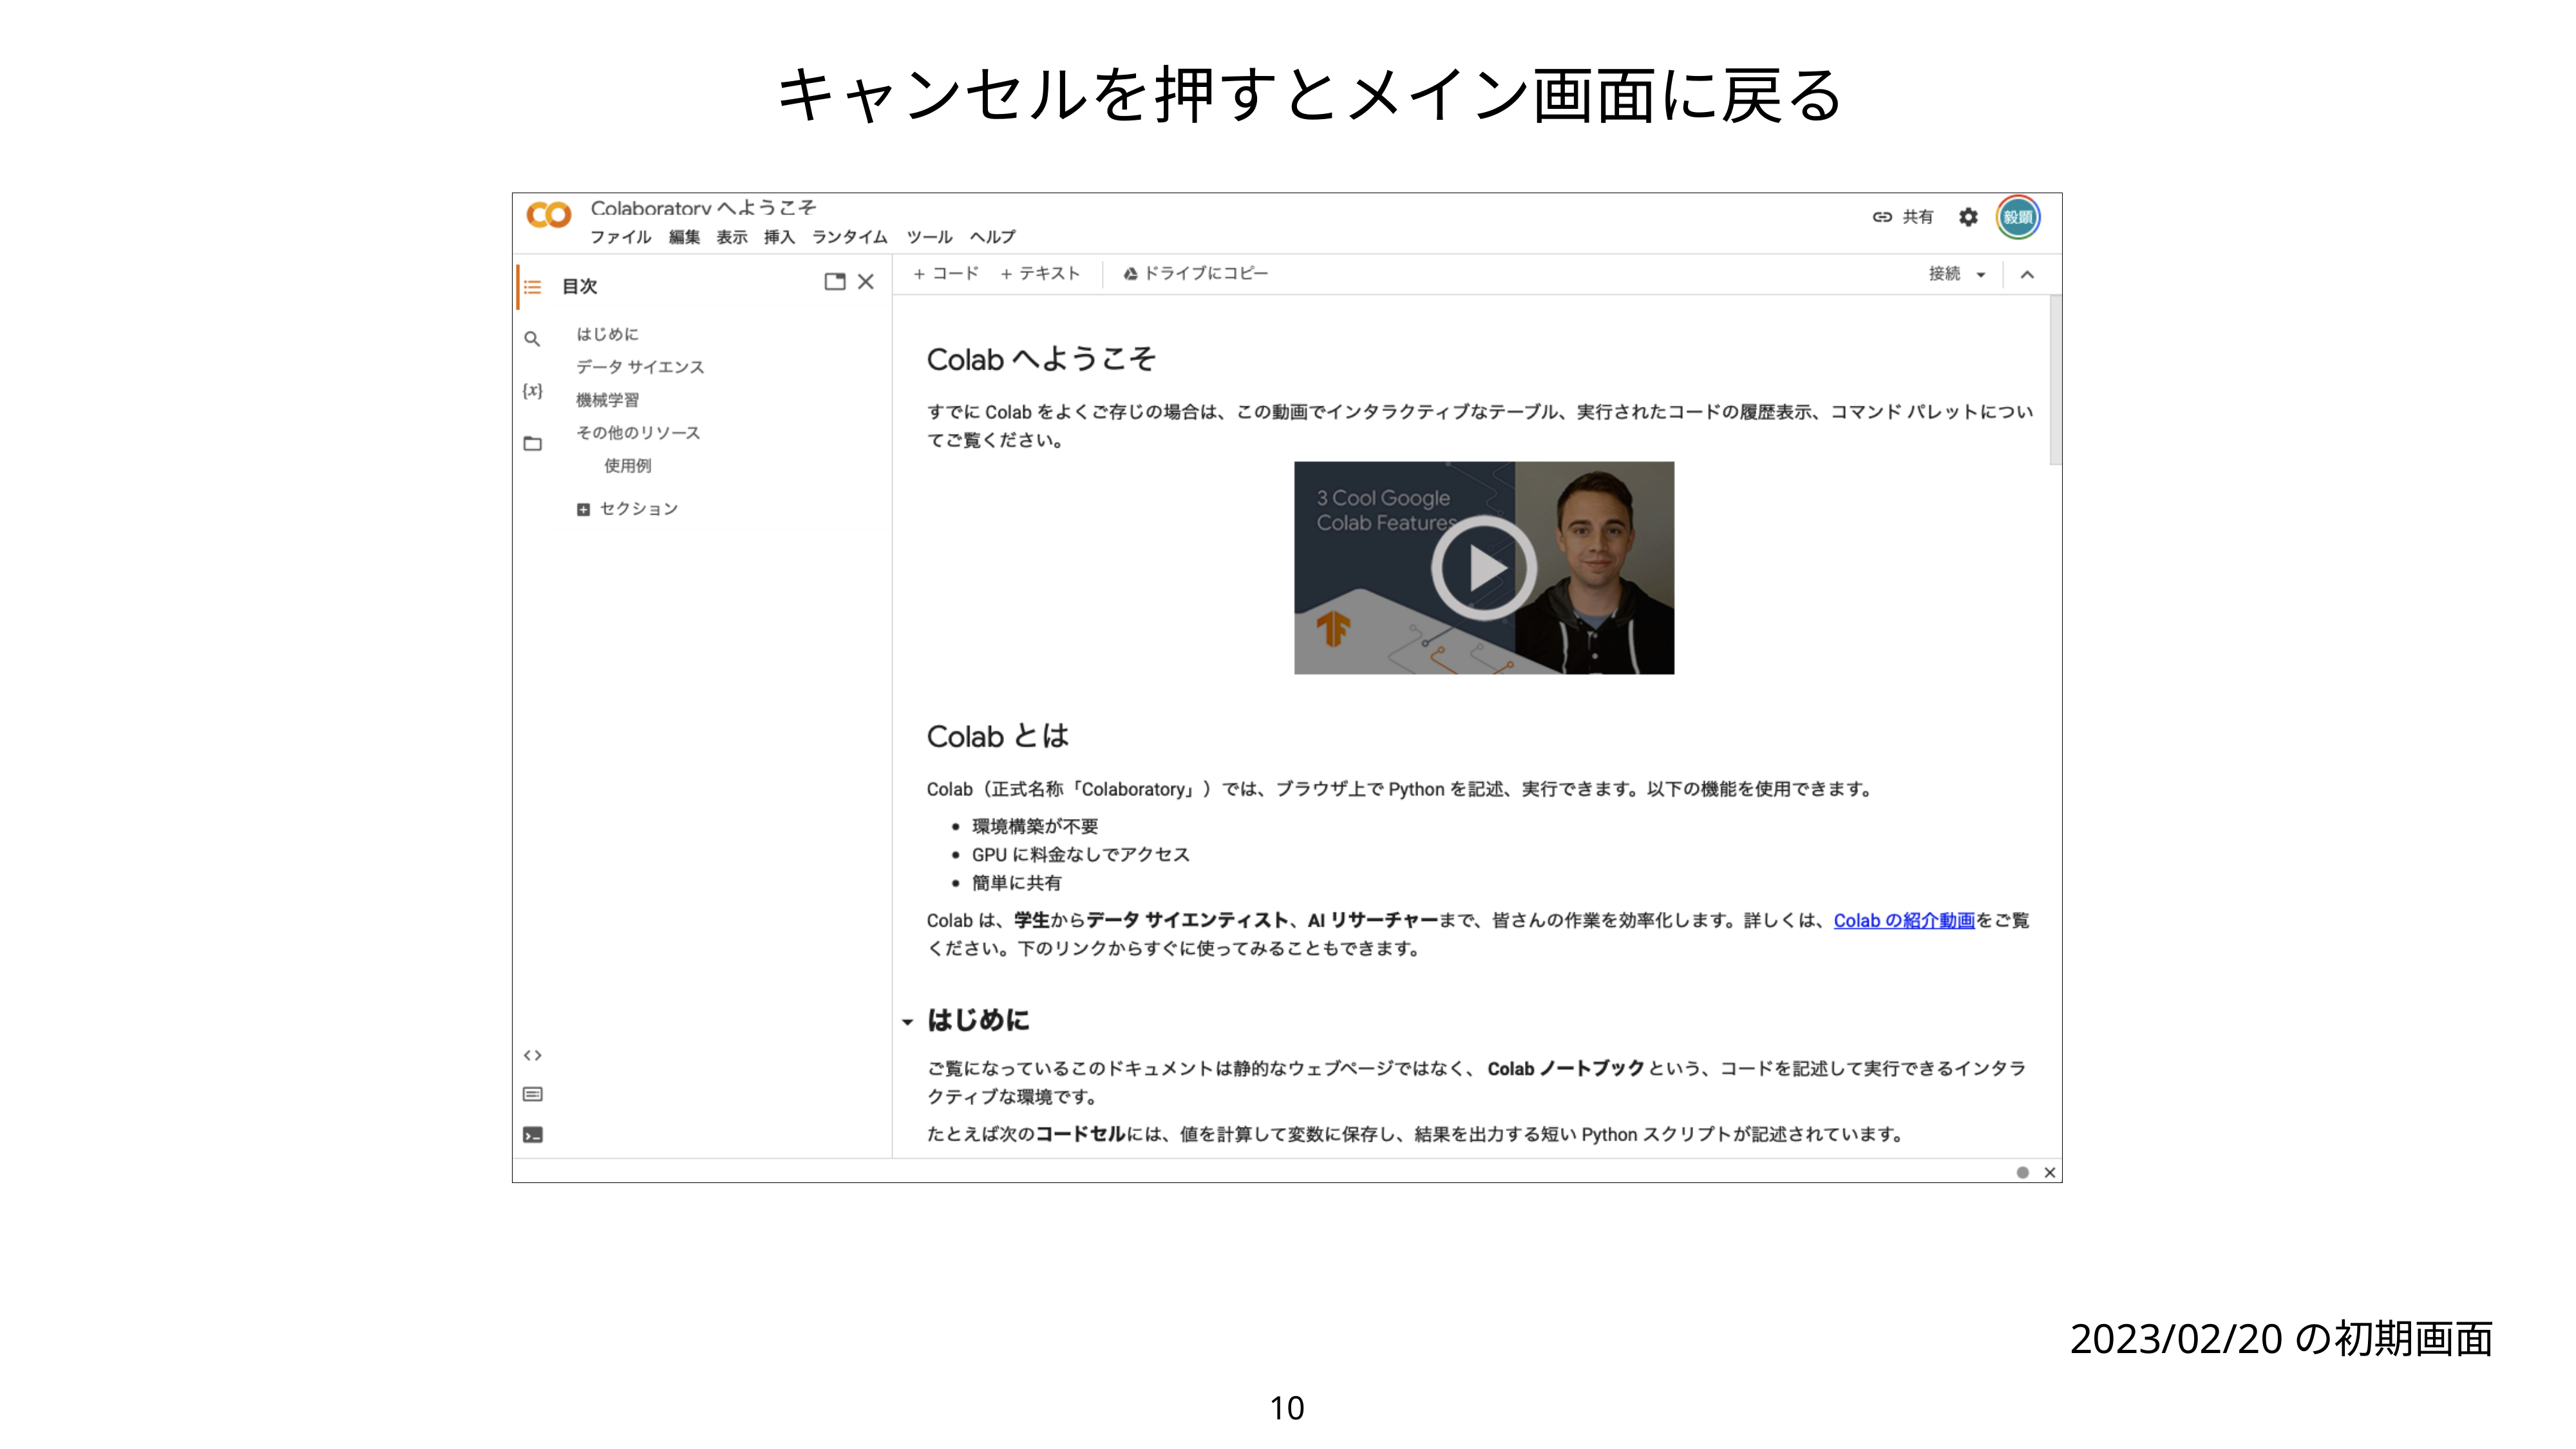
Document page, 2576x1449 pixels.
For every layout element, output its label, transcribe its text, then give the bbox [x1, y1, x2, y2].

picture [511, 193, 2063, 1183]
text_box キャンセルを押すとメイン画面に戻る [769, 50, 1853, 137]
slide_number 10 [1263, 1381, 1312, 1431]
text_box 2023/02/20の初期画面 [2008, 1308, 2557, 1367]
